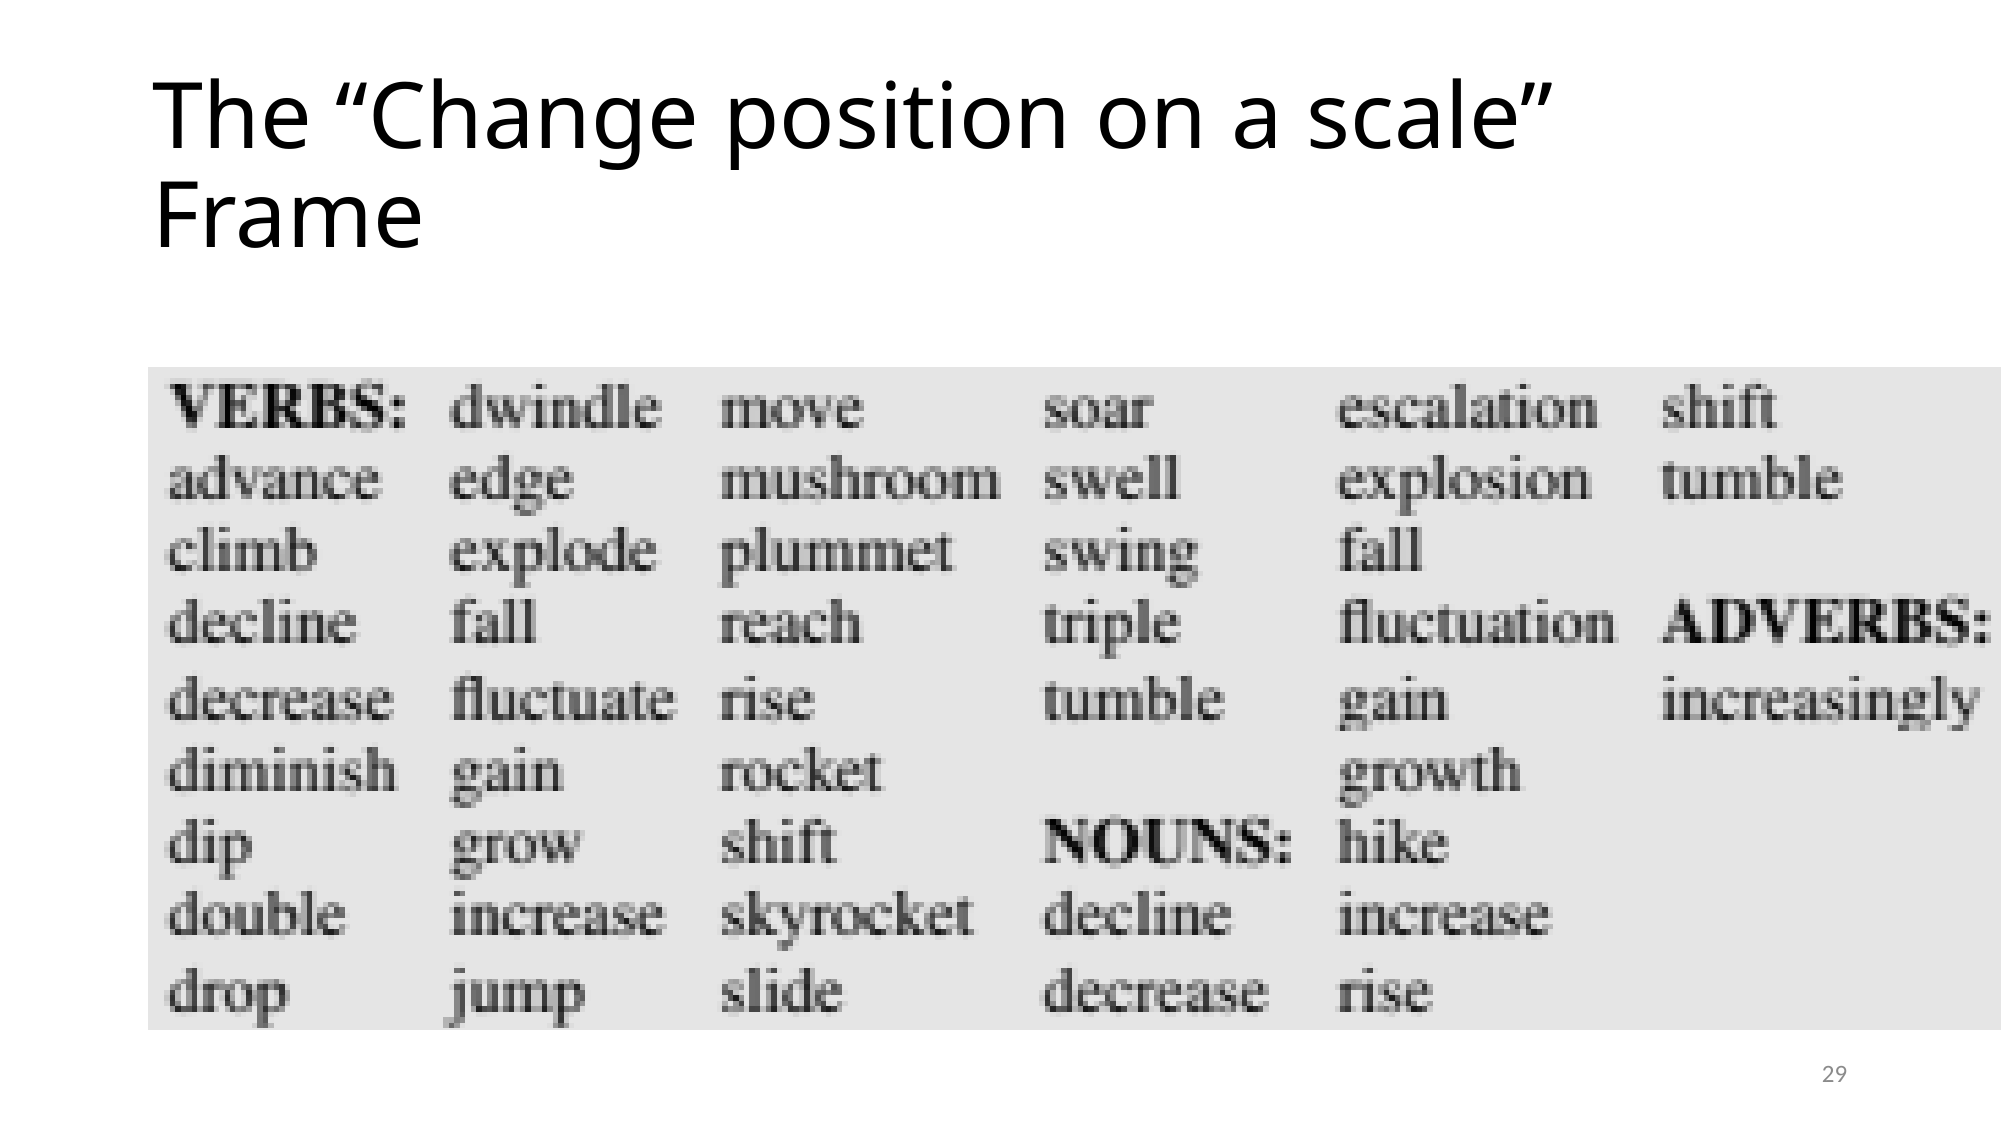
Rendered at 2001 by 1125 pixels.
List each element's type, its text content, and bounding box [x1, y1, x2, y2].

slide_number 29 [1412, 1042, 1863, 1103]
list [143, 362, 2000, 1030]
title The “Change position on a scale” Frame [137, 59, 1863, 278]
